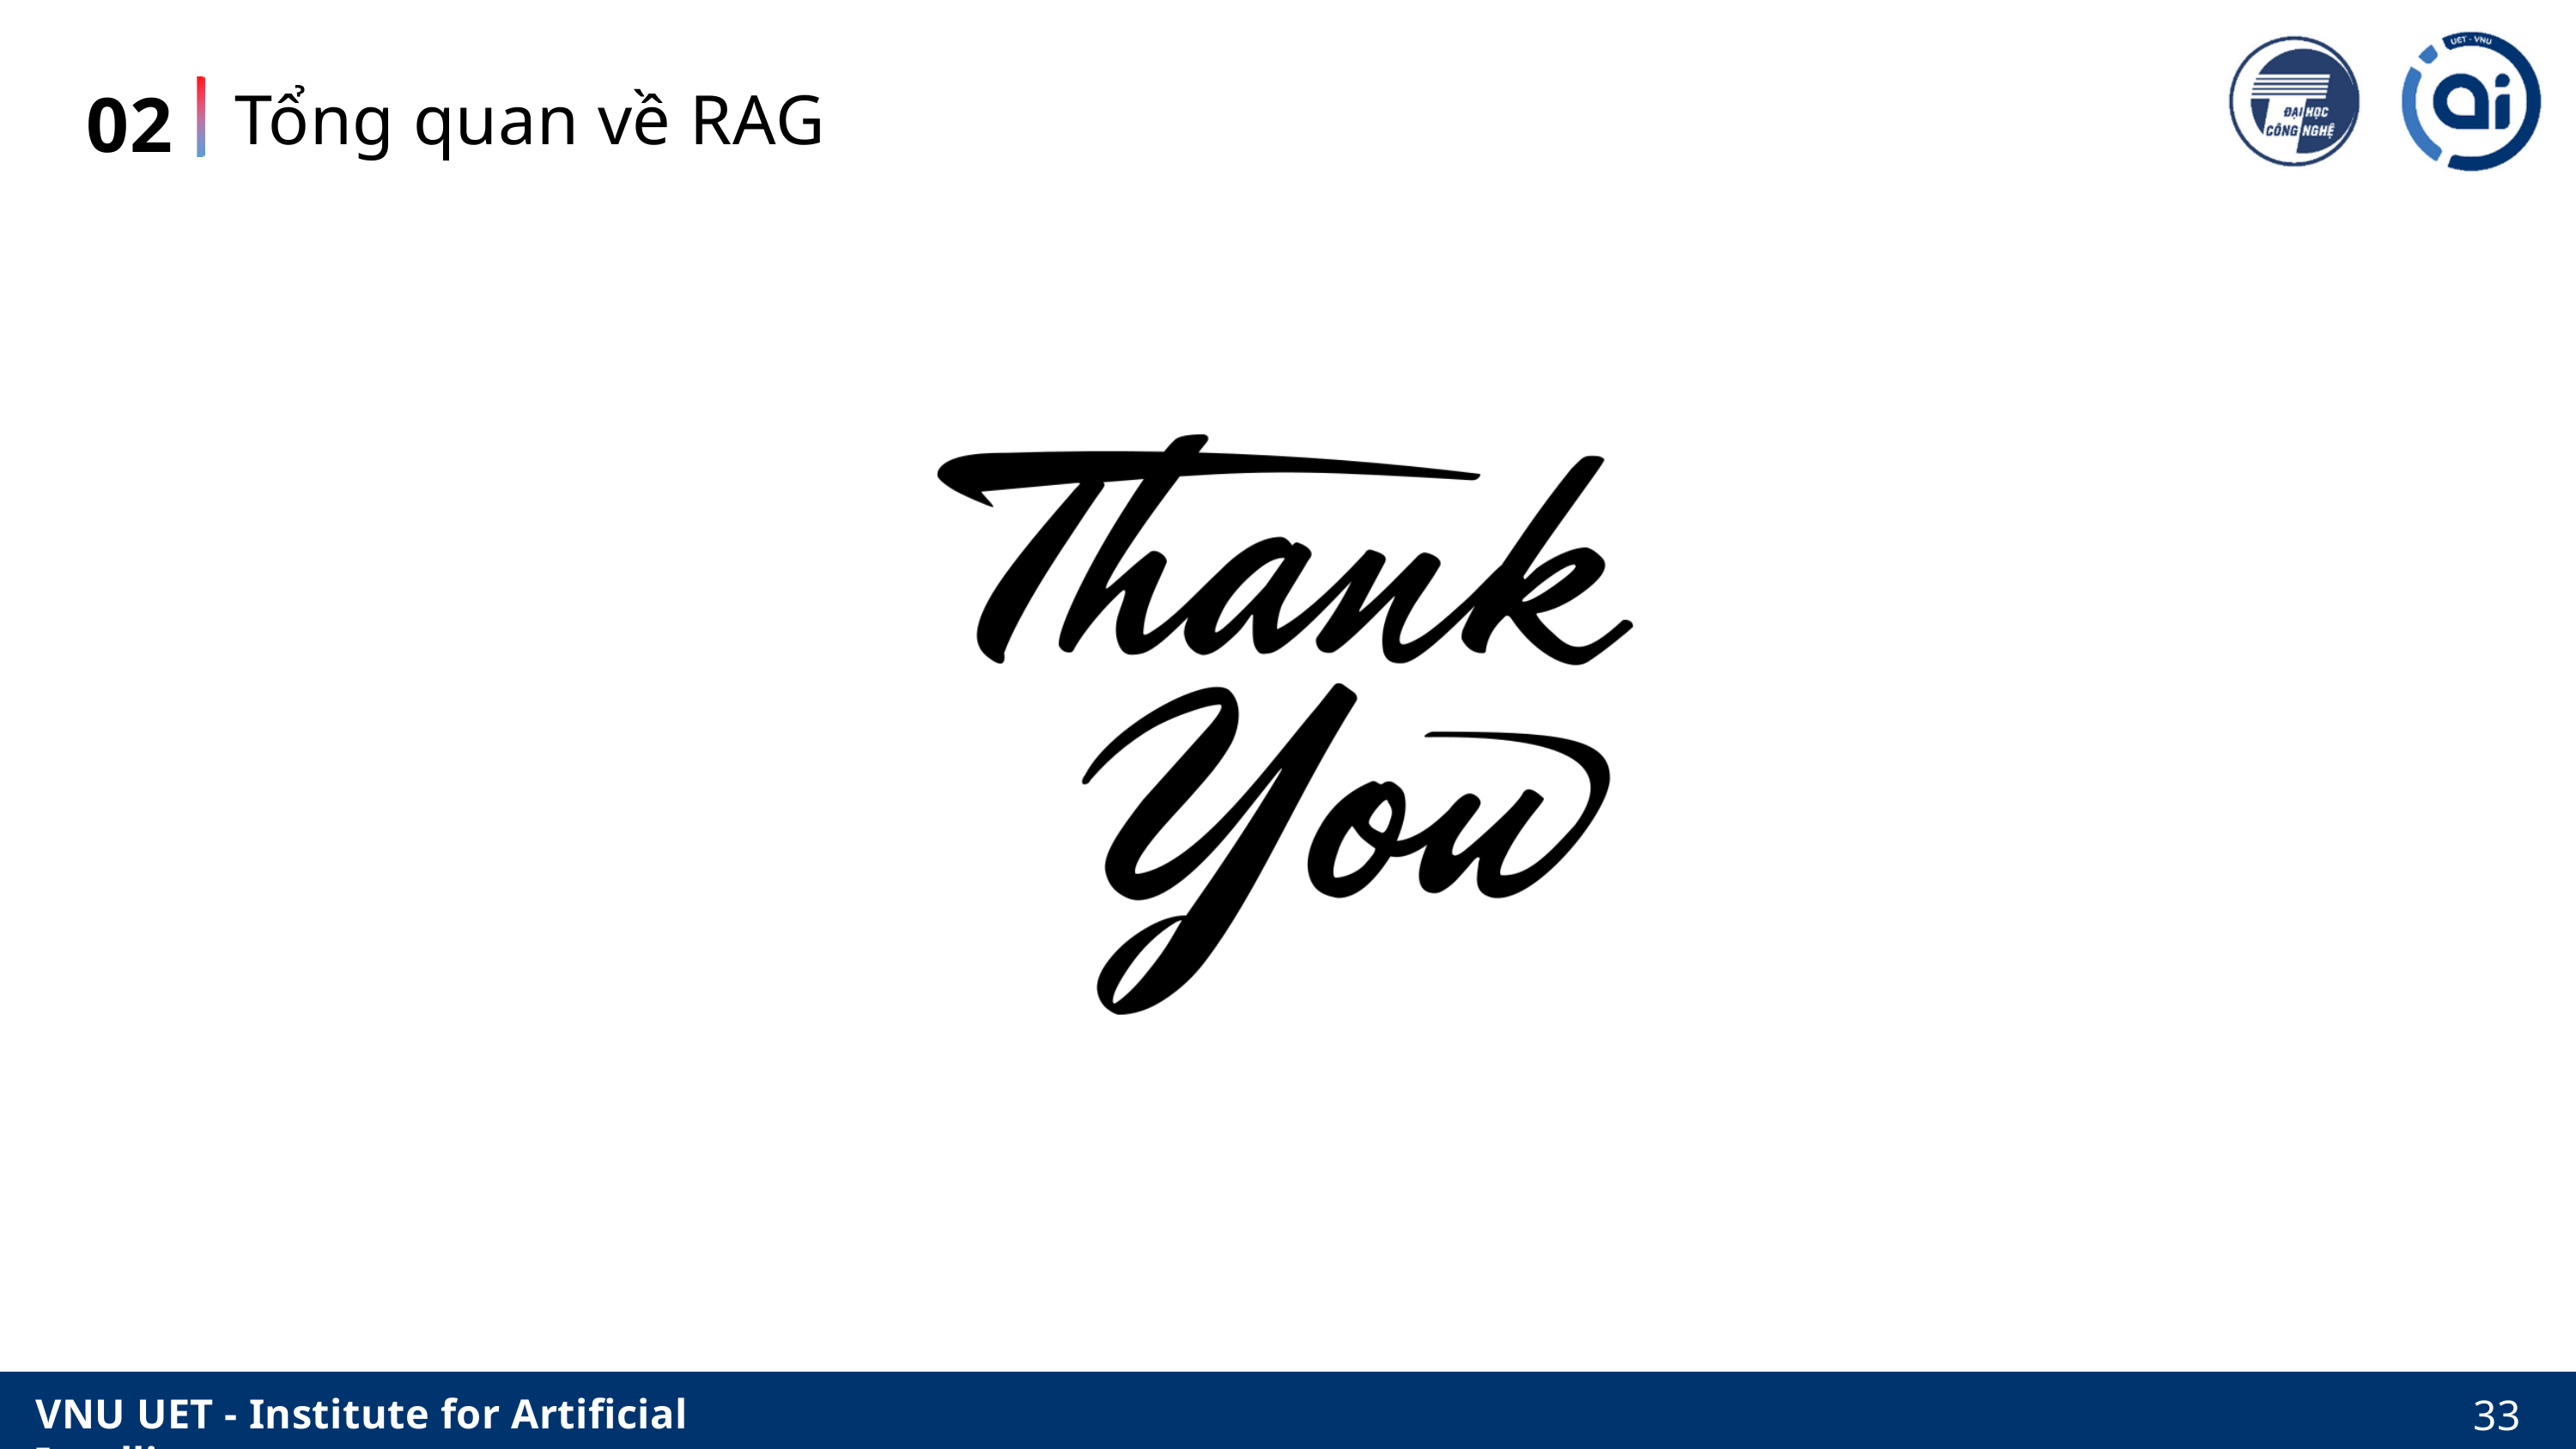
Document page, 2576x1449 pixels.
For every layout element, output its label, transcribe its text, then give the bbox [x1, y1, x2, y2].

text_box [197, 76, 205, 158]
text_box Tổng quan về RAG [234, 76, 1202, 158]
text_box [2225, 33, 2363, 170]
text_box [937, 434, 1639, 1015]
text_box [2398, 28, 2544, 174]
text_box 02 [86, 76, 197, 167]
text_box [0, 1371, 2576, 1449]
